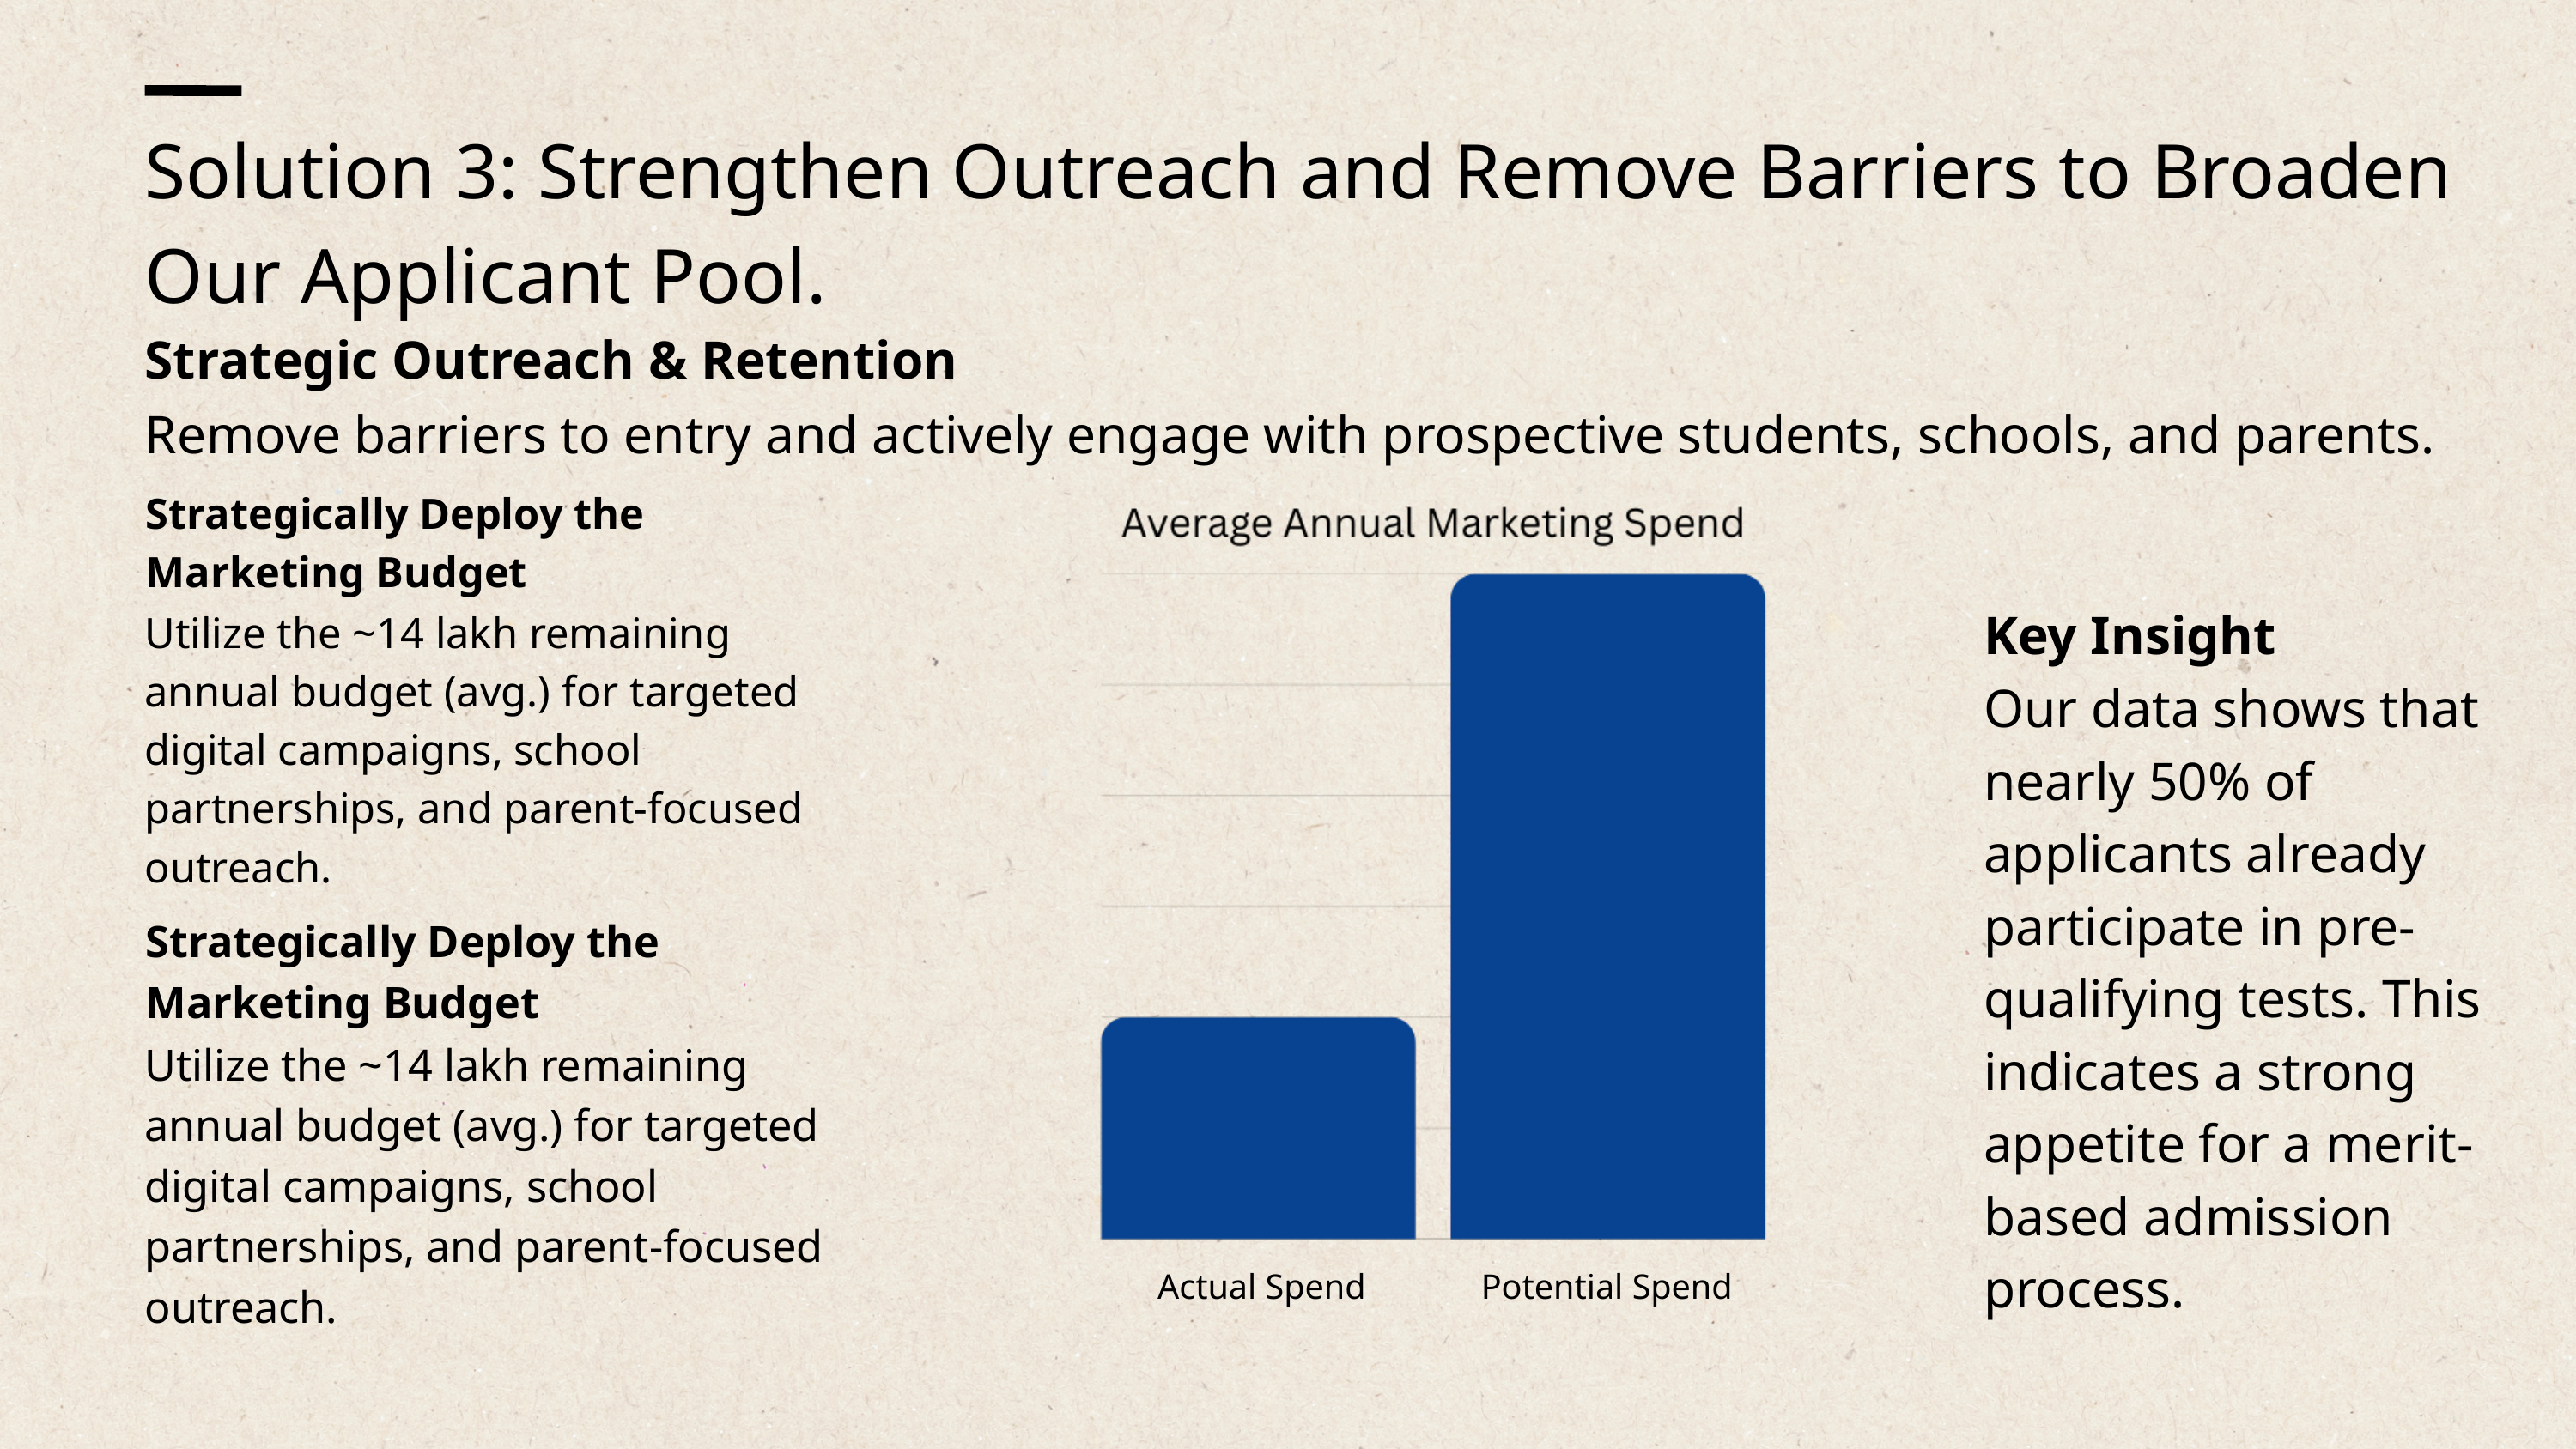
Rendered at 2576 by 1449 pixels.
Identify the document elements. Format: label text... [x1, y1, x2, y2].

text_box Key Insight Our data shows that nearly 50% of applicants already participate in pre-qualifying tests. This indicates a strong appetite for a merit-based admission process. [1983, 592, 2540, 1319]
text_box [144, 909, 884, 1327]
text_box Remove barriers to entry and actively engage with prospective students, schools, and parents. [144, 391, 2540, 464]
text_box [144, 483, 860, 888]
text_box Strategic Outreach & Retention [144, 317, 1642, 390]
text_box [0, 0, 2576, 1449]
text_box Solution 3: Strengthen Outreach and Remove Barriers to Broaden Our Applicant Pool. [144, 108, 2576, 318]
picture [999, 409, 1869, 1342]
